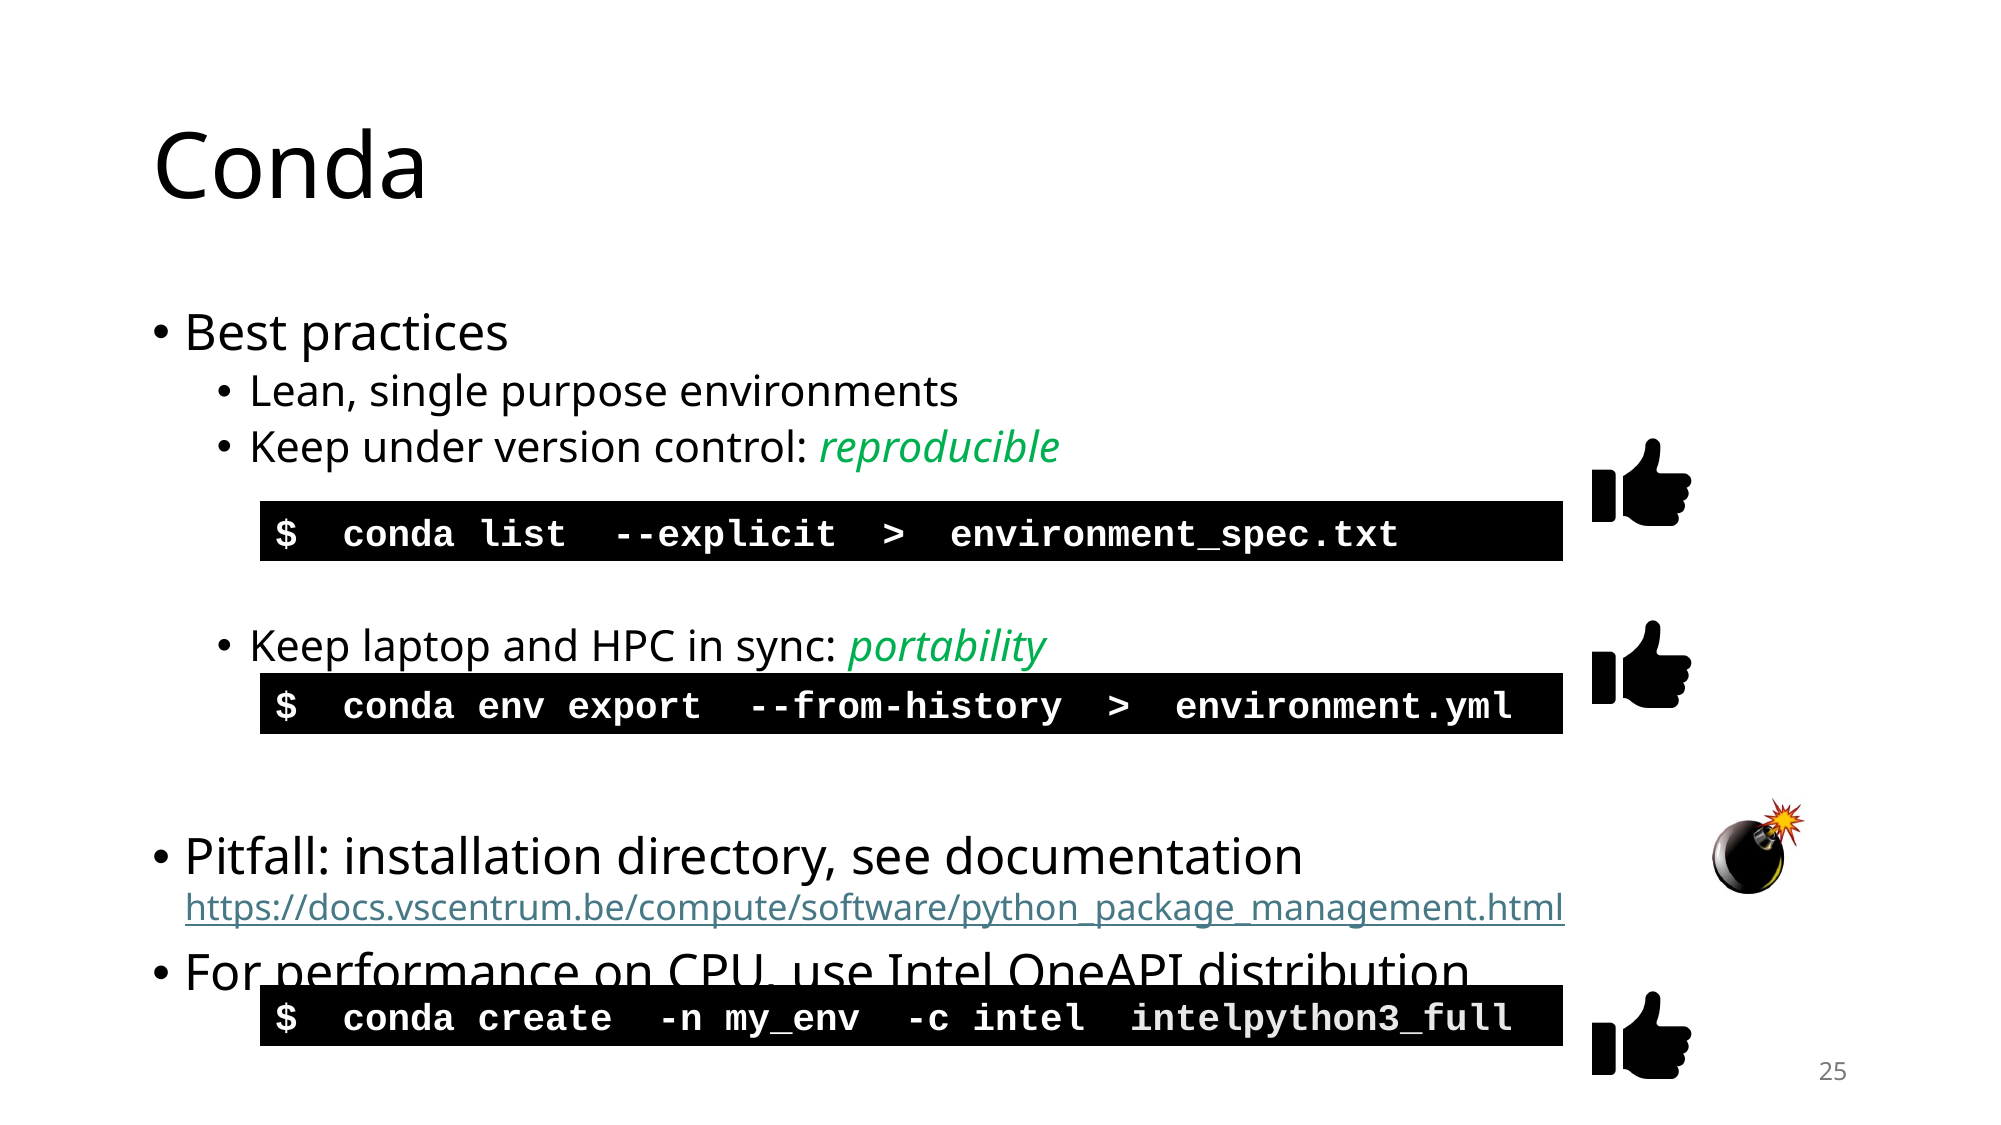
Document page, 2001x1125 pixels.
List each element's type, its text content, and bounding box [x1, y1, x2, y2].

text_box $ conda create -n my_env -c intel intelpython3_full [260, 985, 1563, 1046]
picture [1581, 975, 1702, 1096]
picture [1581, 422, 1702, 543]
picture [1581, 604, 1702, 725]
text_box $ conda env export --from-history > environment.yml [260, 673, 1563, 734]
picture [1711, 798, 1806, 895]
list Best practices Lean, single purpose environments Keep under version control: reproducible Keep laptop and HPC in sync: portability Pitfall: installation directory, see documentation https://docs.vscentrum.be/compute/software/python_package_management.html For performance on CPU, use Intel OneAPI distribution [137, 299, 1863, 1014]
text_box $ conda list --explicit > environment_spec.txt [260, 501, 1563, 561]
slide_number 25 [1412, 1042, 1863, 1103]
title Conda [137, 59, 1863, 278]
